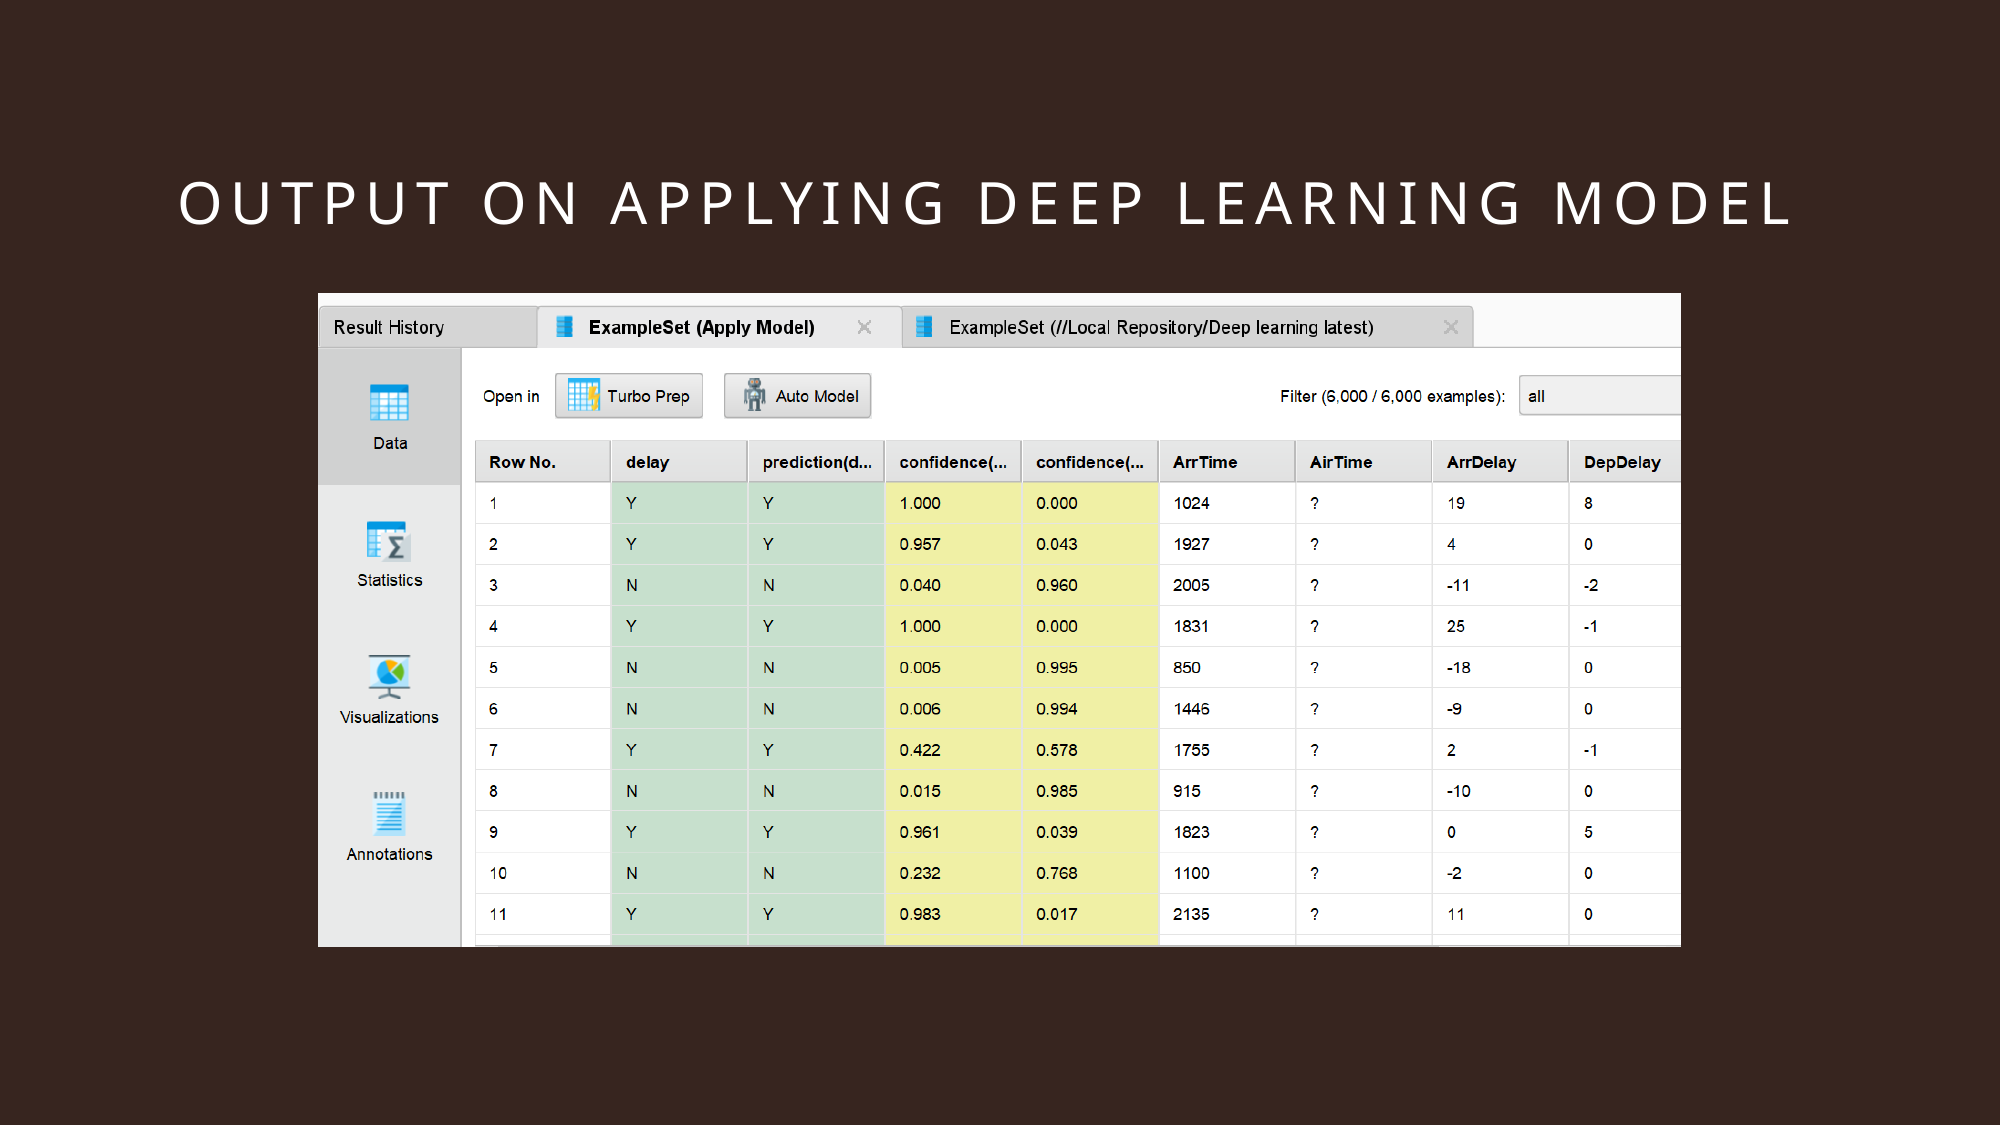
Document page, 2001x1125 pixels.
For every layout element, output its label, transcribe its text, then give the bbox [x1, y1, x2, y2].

title OUTPUT ON APPLYING DEEP LEARNING MODEL [177, 165, 1822, 274]
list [318, 293, 1681, 947]
